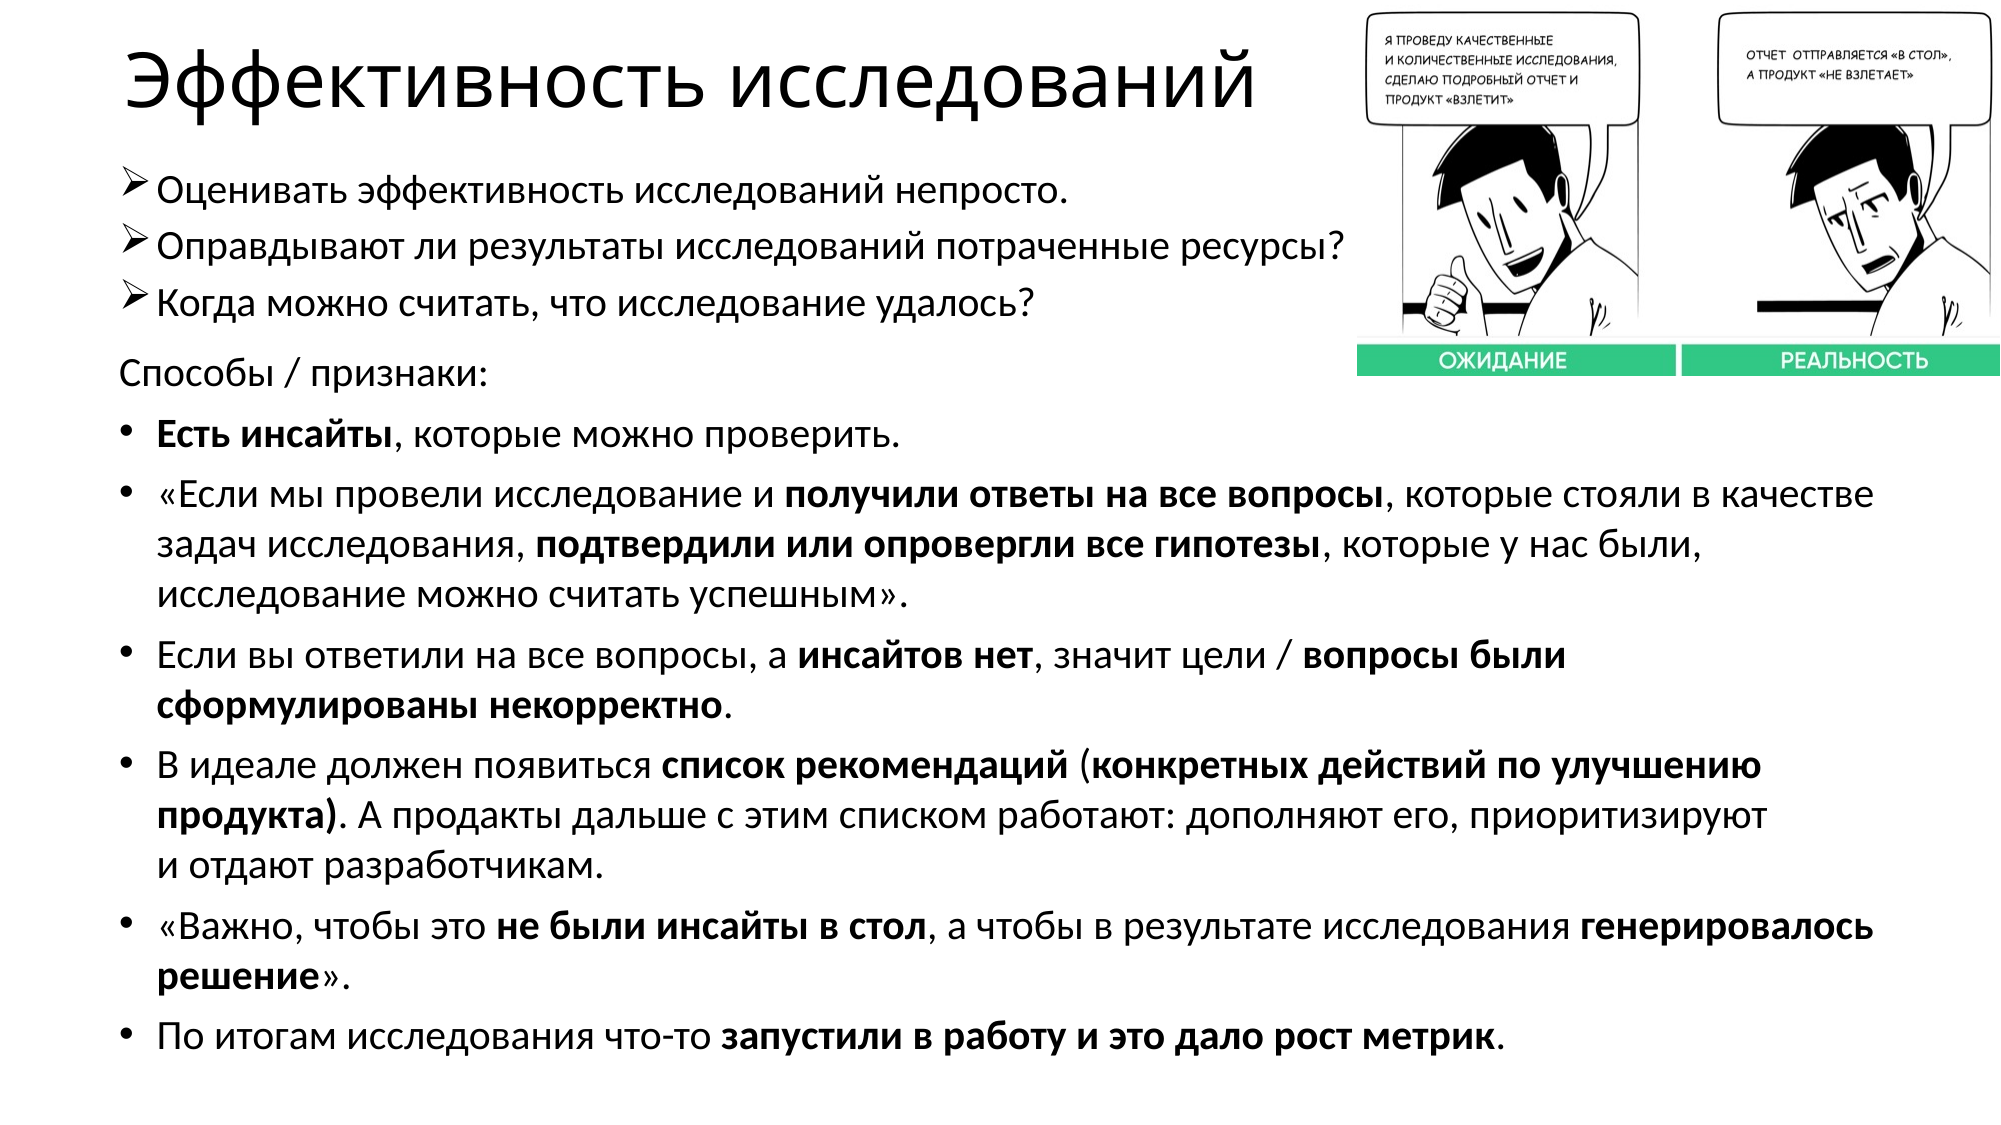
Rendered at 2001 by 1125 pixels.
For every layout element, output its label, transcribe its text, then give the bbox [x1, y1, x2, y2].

list Оценивать эффективность исследований непросто. Оправдывают ли результаты исследований потраченные ресурсы? Когда можно считать, что исследование удалось? Способы / признаки: Есть инсайты, которые можно проверить. «Если мы провели исследование и получили ответы на все вопросы, которые стояли в качестве задач исследования, подтвердили или опровергли все гипотезы, которые у нас были, исследование можно считать успешным». Если вы ответили на все вопросы, а инсайтов нет, значит цели / вопросы были сформулированы некорректно. В идеале должен появиться список рекомендаций (конкретных действий по улучшению продукта). А продакты дальше с этим списком работают: дополняют его, приоритизируют и отдают разработчикам. «Важно, чтобы это не были инсайты в стол, а чтобы в результате исследования генерировалось решение». По итогам исследования что-то запустили в работу и это дало рост метрик. [104, 154, 1893, 1109]
title Эффективность исследований [110, 25, 1310, 140]
picture [1357, 4, 2000, 376]
